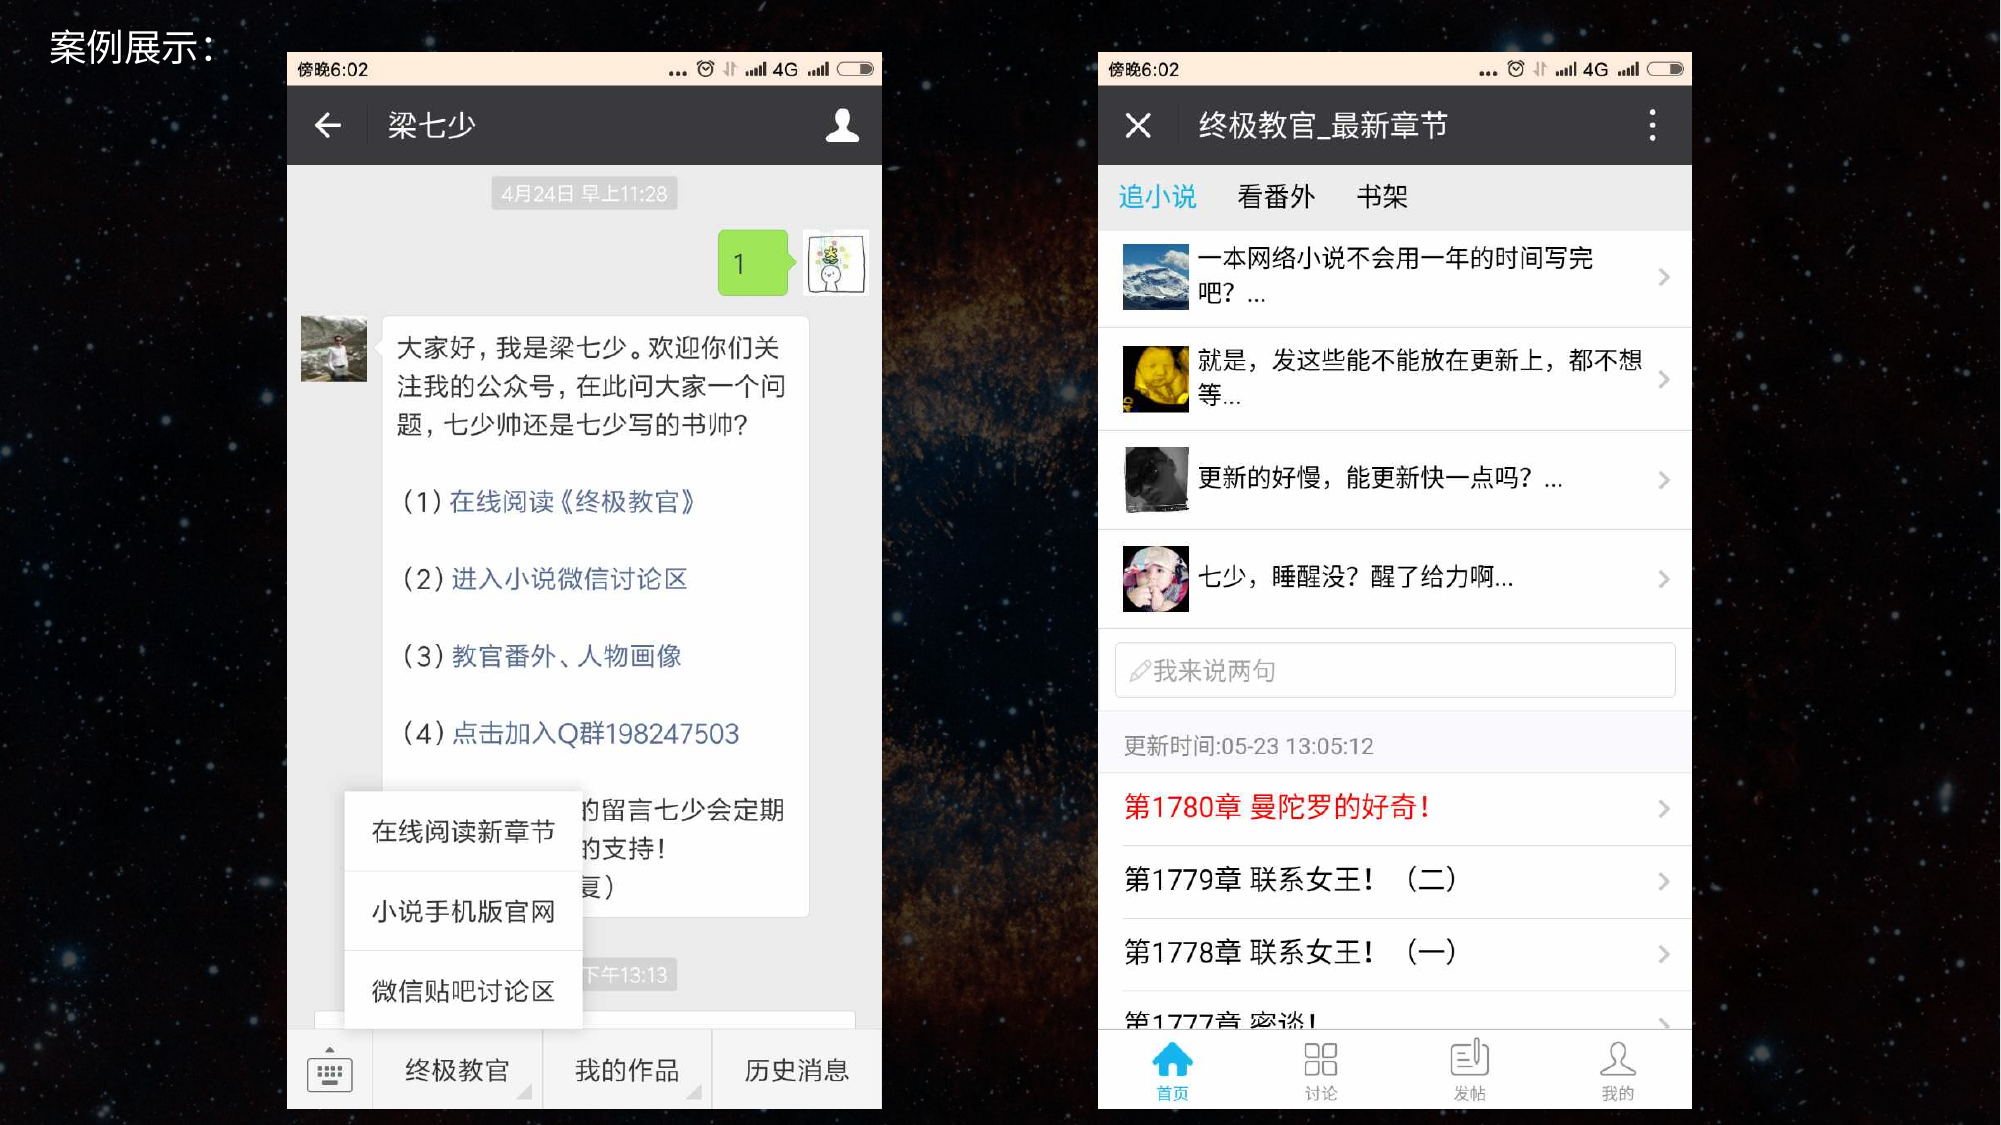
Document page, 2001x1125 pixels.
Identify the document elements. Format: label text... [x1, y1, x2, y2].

picture [0, 0, 2001, 1125]
text_box 案例展示： [34, 16, 275, 77]
